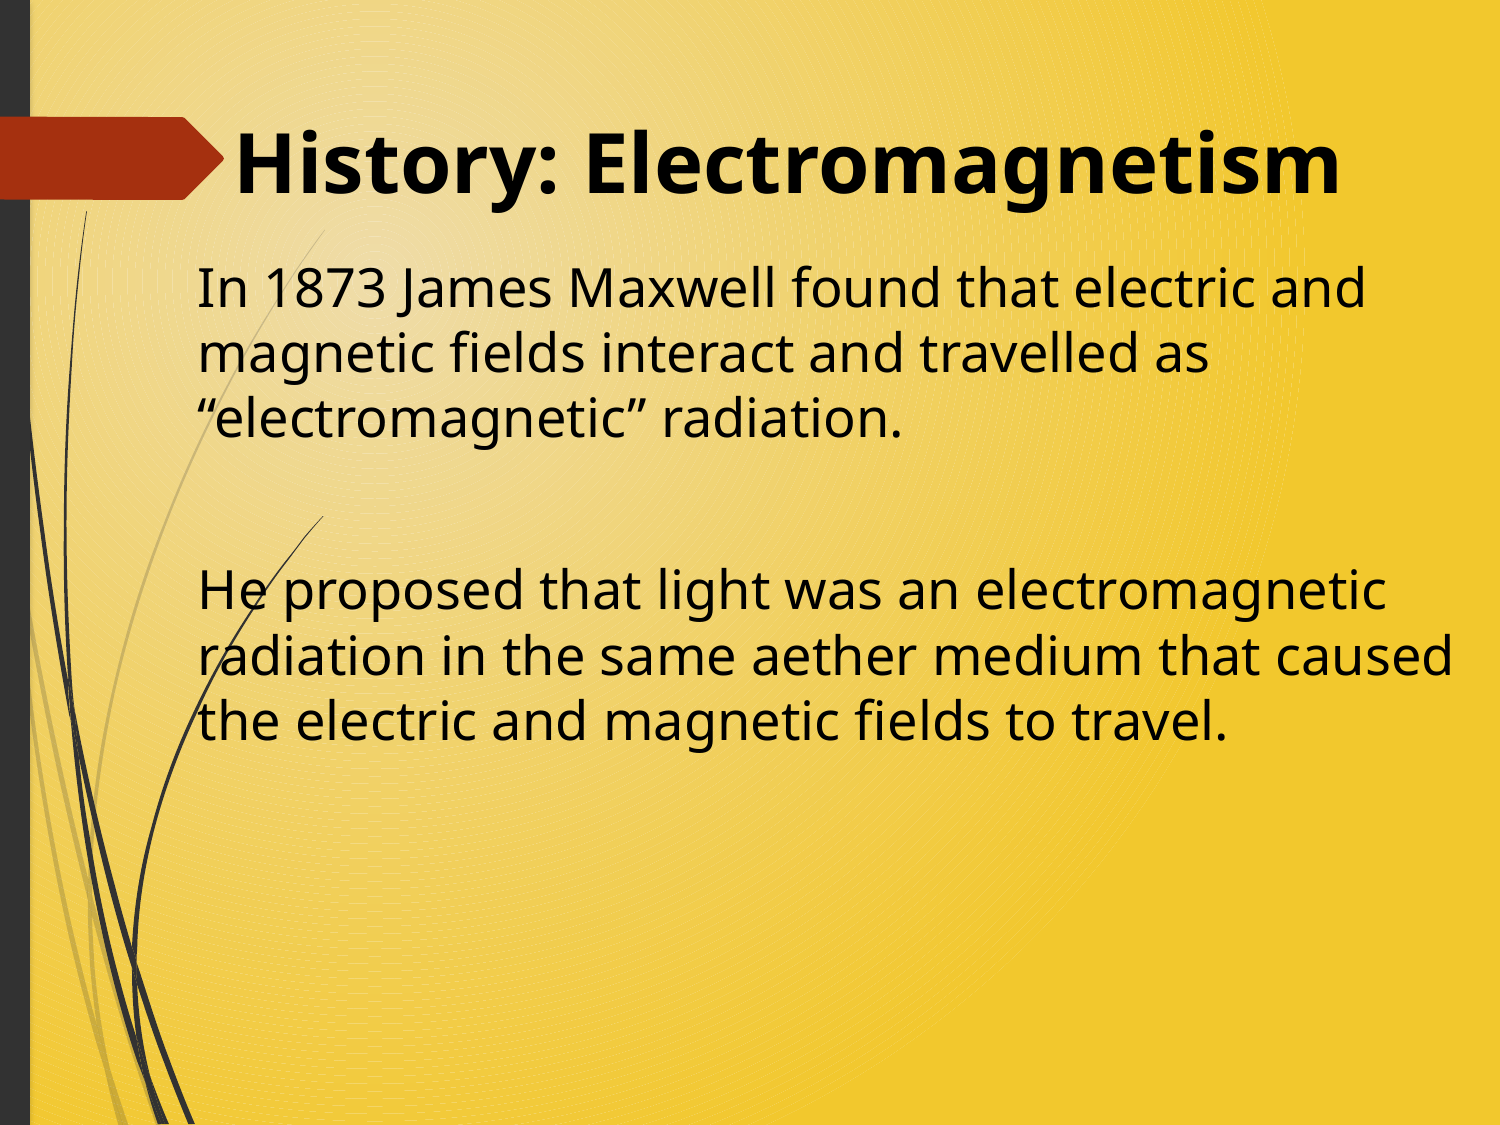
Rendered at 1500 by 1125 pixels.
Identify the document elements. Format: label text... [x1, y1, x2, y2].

title History: Electromagnetism [218, 102, 1400, 246]
list In 1873 James Maxwell found that electric and magnetic fields interact and travelled as “electromagnetic” radiation. He proposed that light was an electromagnetic radiation in the same aether medium that caused the electric and magnetic fields to travel. [183, 246, 1483, 1125]
